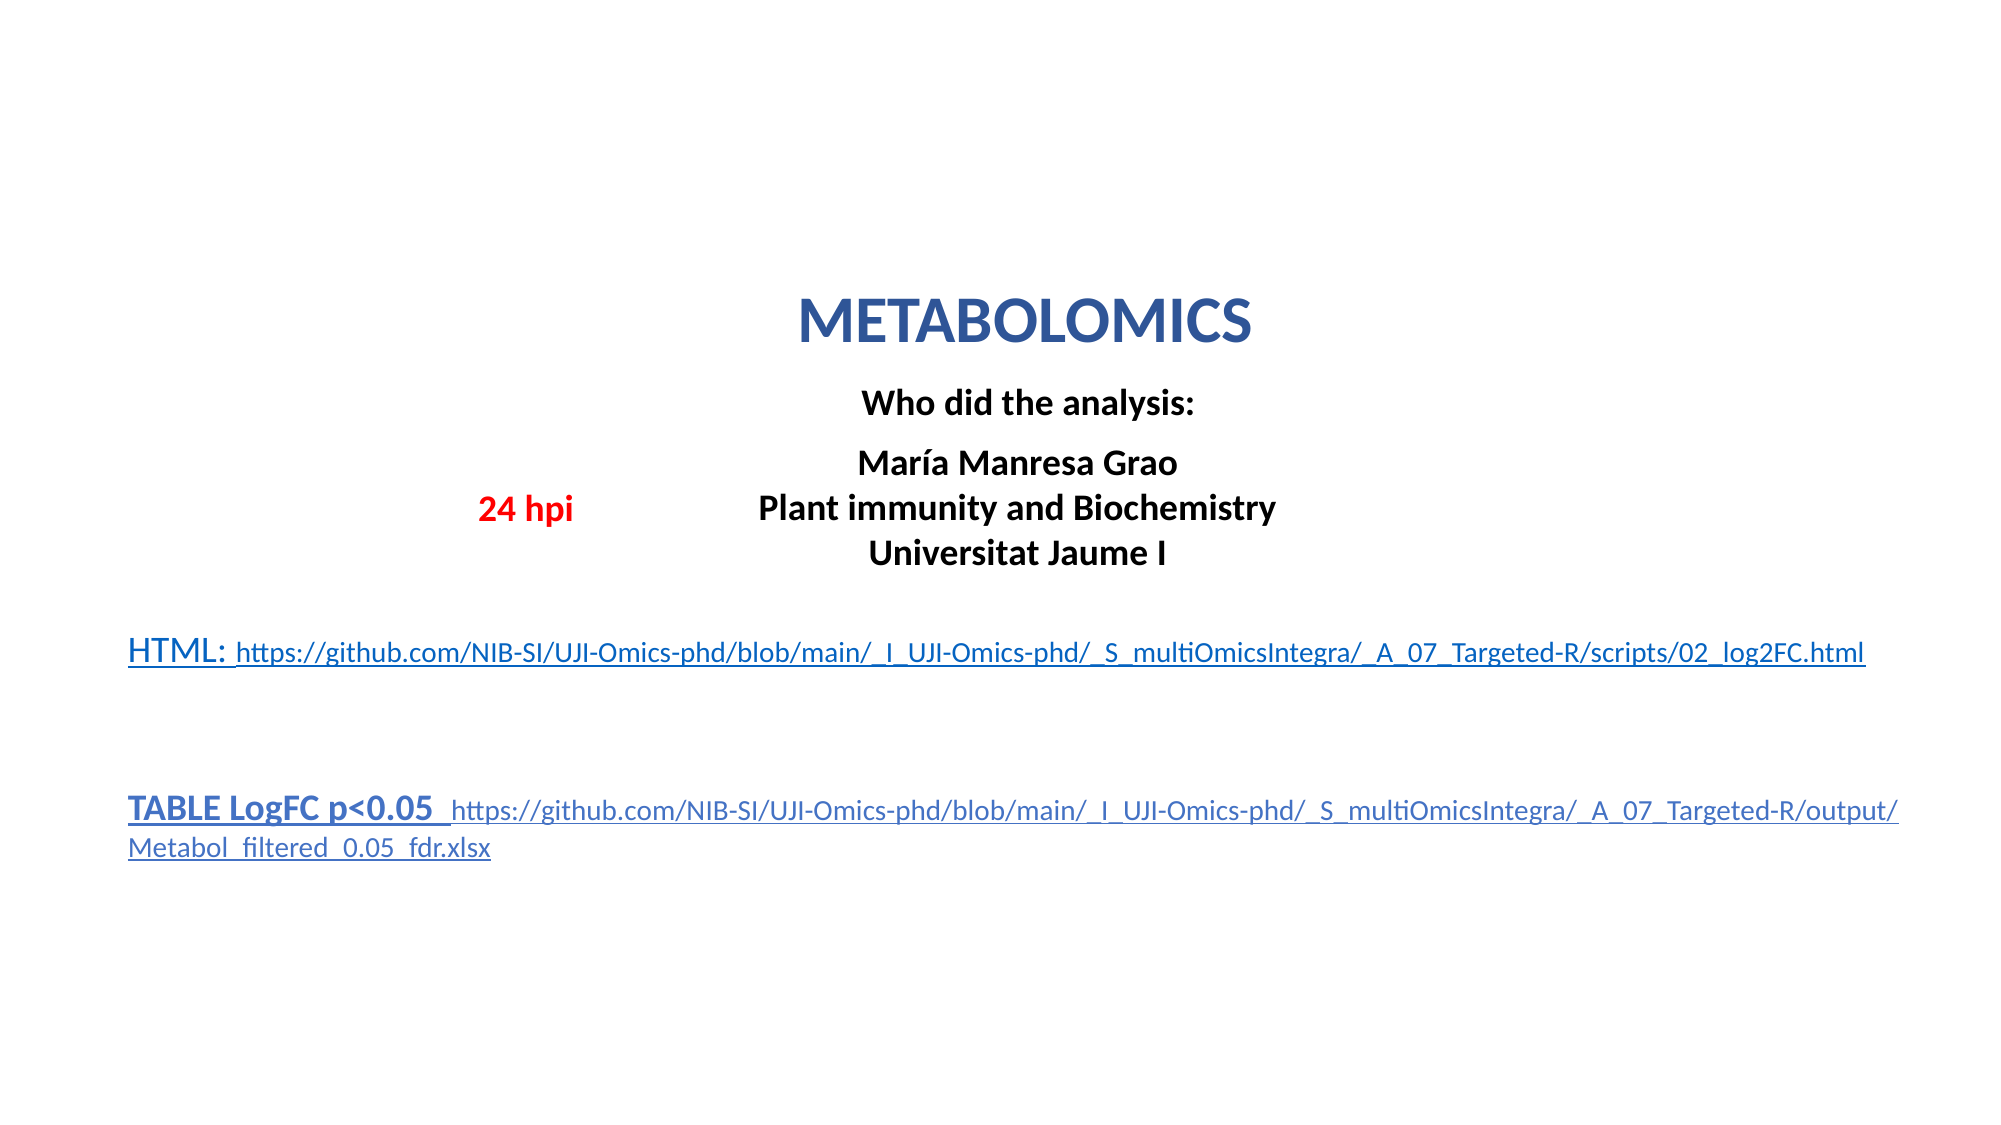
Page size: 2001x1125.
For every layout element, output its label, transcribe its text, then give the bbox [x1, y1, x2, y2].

text_box Who did the analysis: [846, 370, 1508, 431]
text_box HTML: https://github.com/NIB-SI/UJI-Omics-phd/blob/main/_I_UJI-Omics-phd/_S_multiOmicsIntegra/_A_07_Targeted-R/scripts/02_log2FC.html [113, 617, 1949, 678]
text_box TABLE LogFC p<0.05 https://github.com/NIB-SI/UJI-Omics-phd/blob/main/_I_UJI-Omics-phd/_S_multiOmicsIntegra/_A_07_Targeted-R/output/Metabol_filtered_0.05_fdr.xlsx [113, 775, 1963, 871]
text_box 24 hpi [463, 476, 743, 537]
text_box María Manresa Grao Plant immunity and Biochemistry Universitat Jaume I [597, 430, 1439, 581]
text_box METABOLOMICS [782, 268, 1395, 364]
